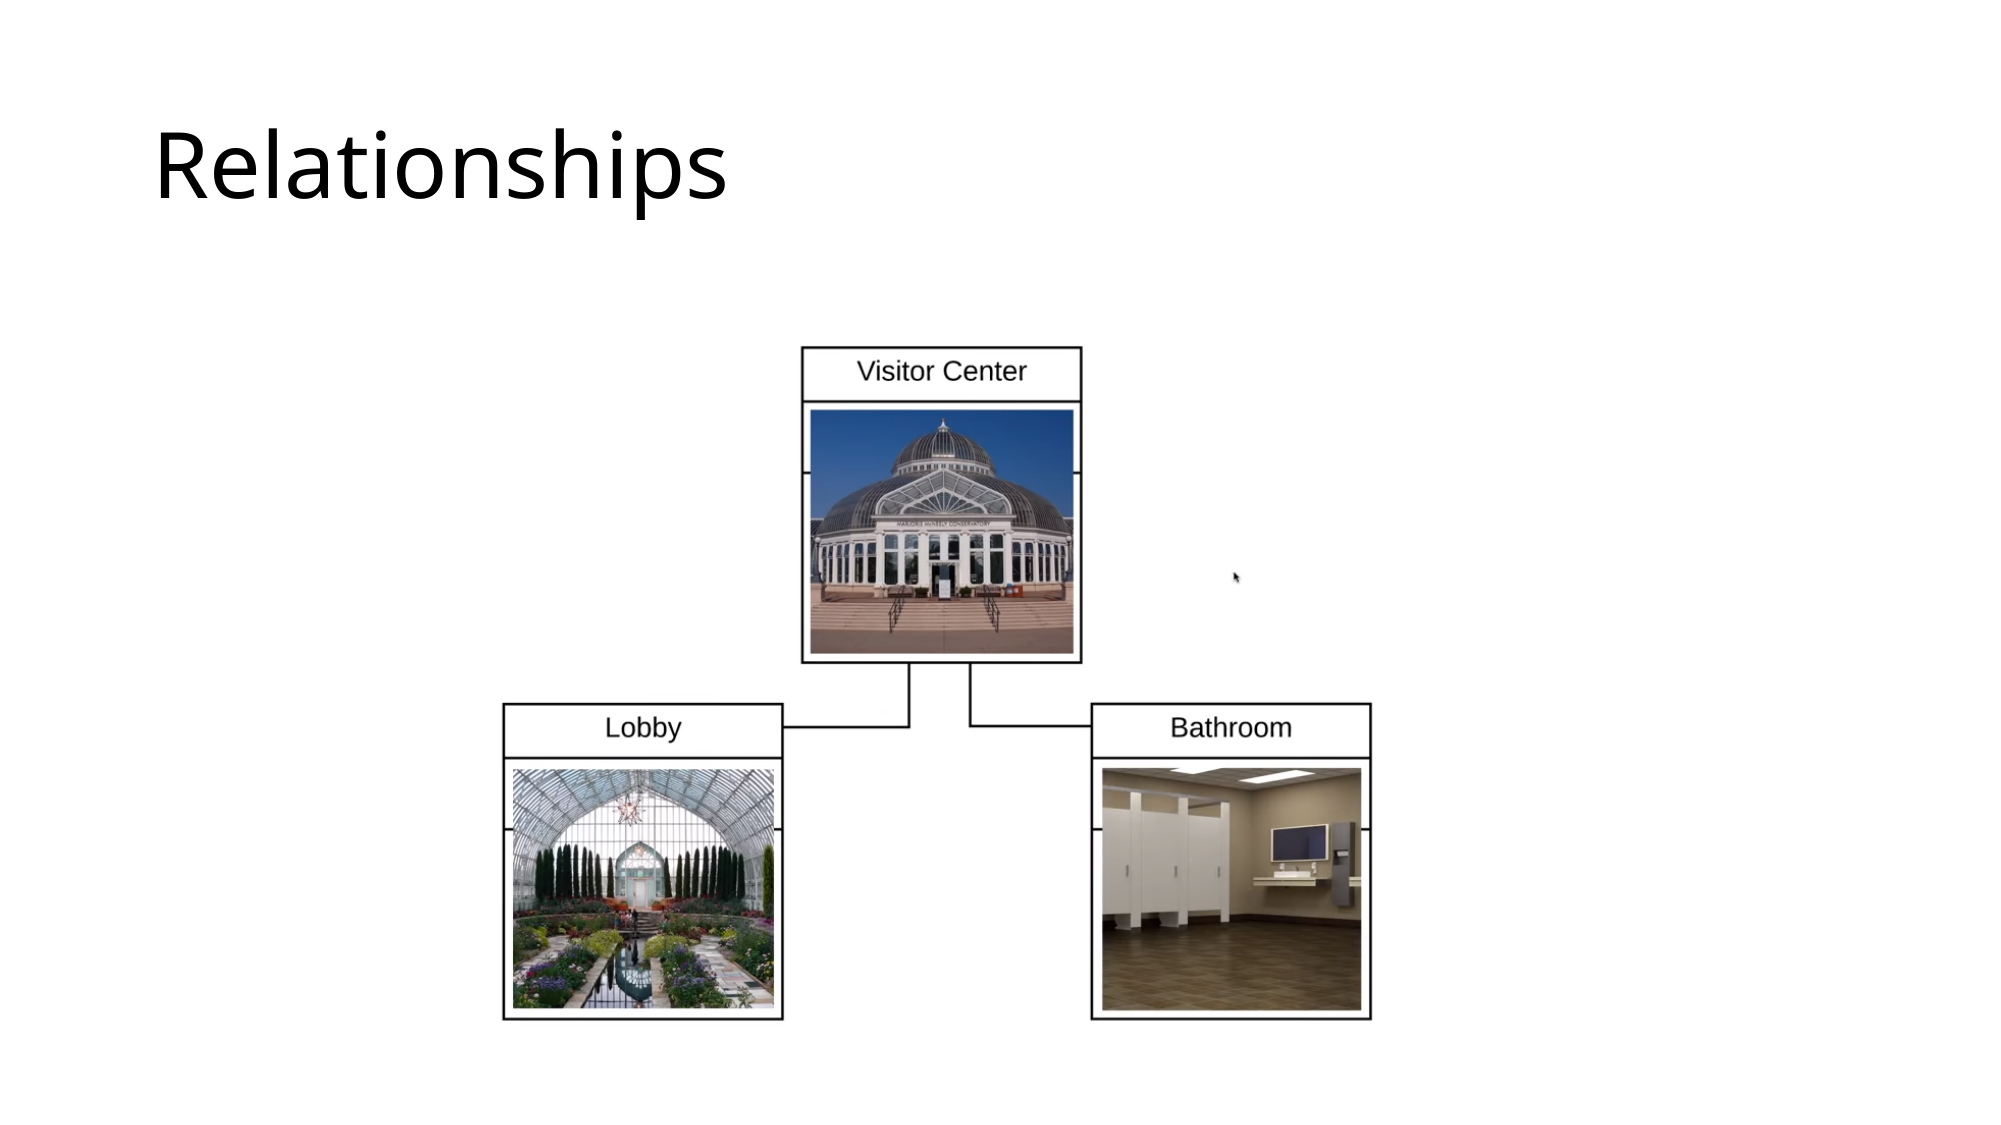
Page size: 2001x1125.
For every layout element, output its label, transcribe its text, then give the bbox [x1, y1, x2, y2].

picture [459, 328, 1415, 1043]
title Relationships [137, 59, 1863, 278]
